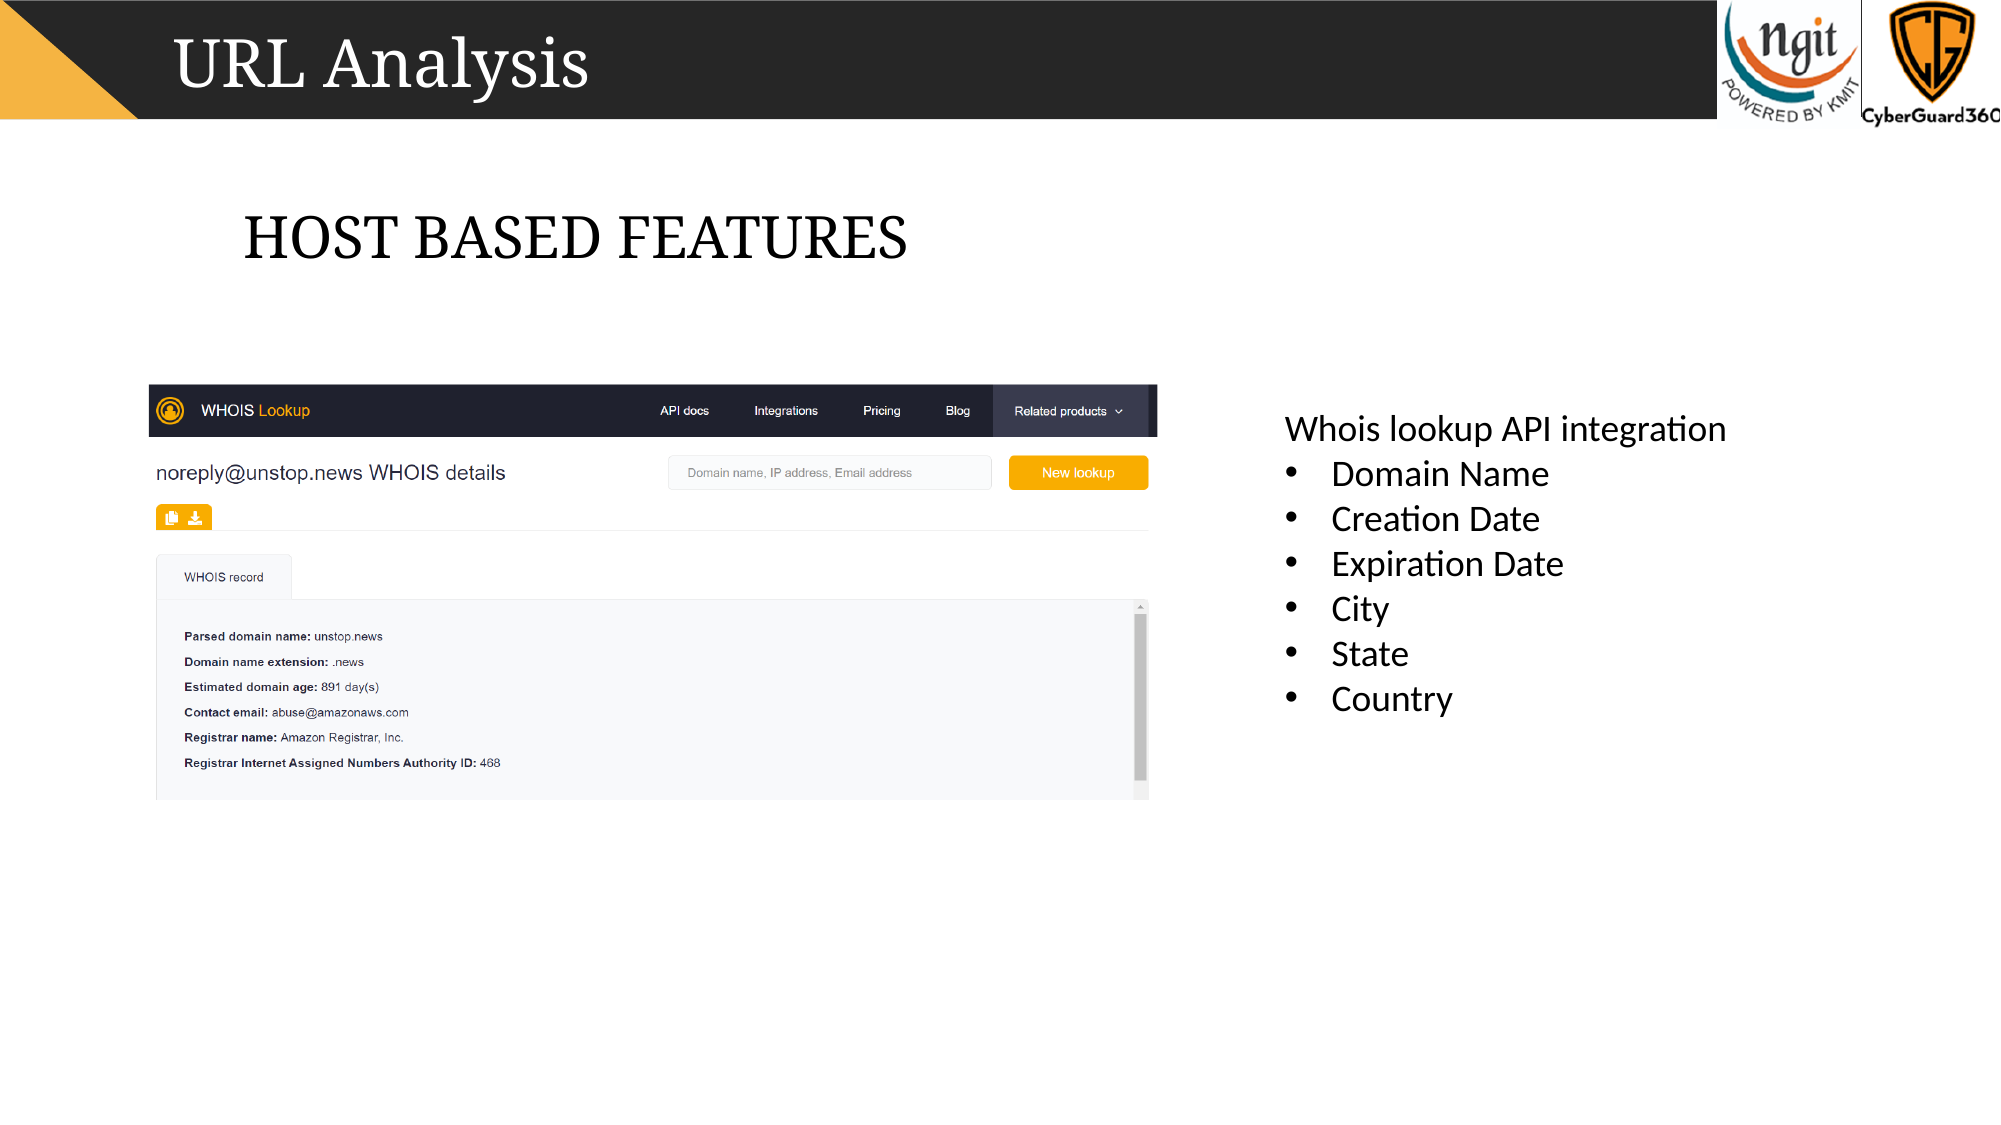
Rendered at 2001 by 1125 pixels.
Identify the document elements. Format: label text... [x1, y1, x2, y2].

text_box URL Analysis [158, 13, 1717, 108]
text_box [0, 0, 141, 121]
text_box HOST BASED FEATURES [228, 192, 925, 278]
text_box [5, 0, 1717, 120]
picture [1717, 0, 2000, 129]
picture [148, 377, 1158, 800]
text_box Whois lookup API integration Domain Name Creation Date Expiration Date City State Country [1270, 396, 1743, 727]
